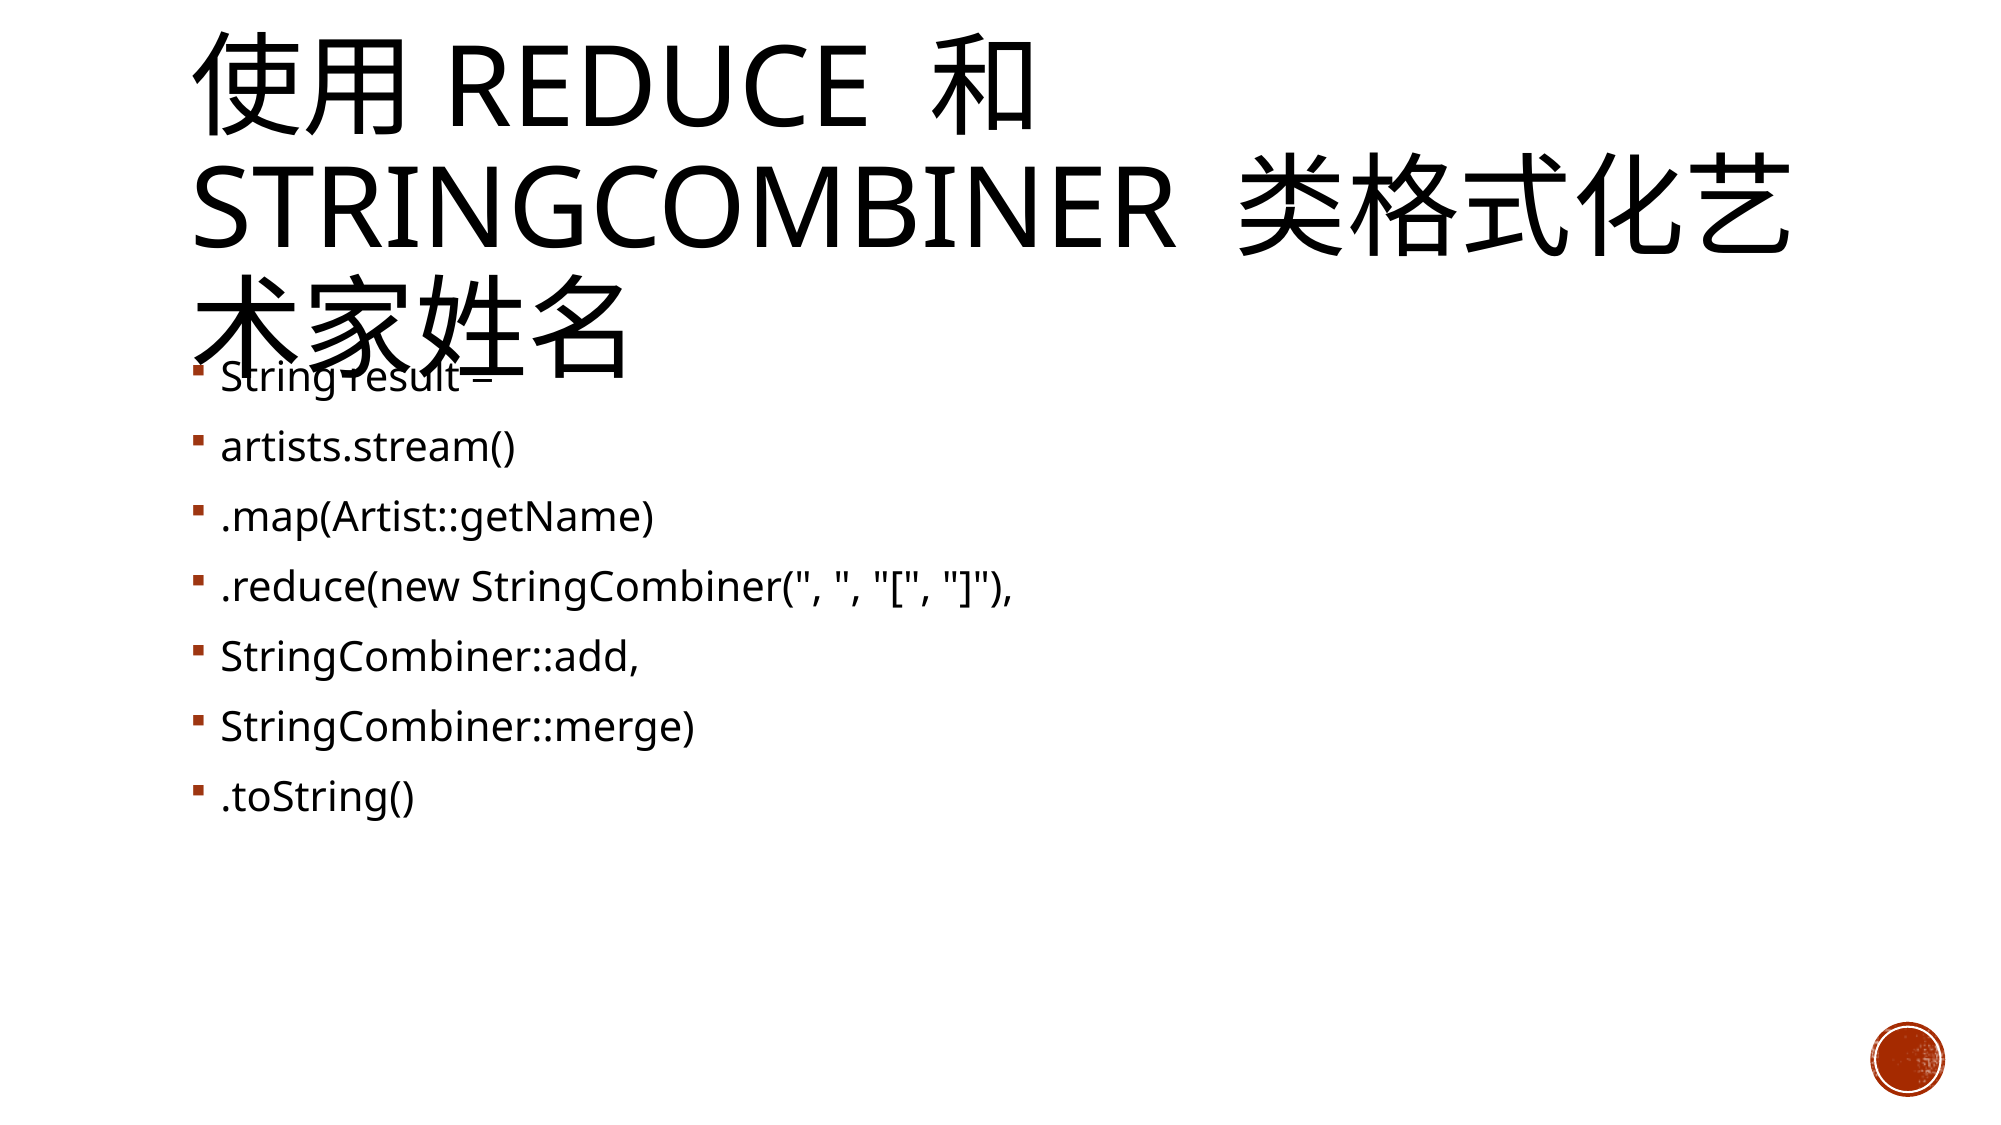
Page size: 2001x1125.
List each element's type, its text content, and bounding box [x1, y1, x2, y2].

list String result = artists.stream() .map(Artist::getName) .reduce(new StringCombiner(", ", "[", "]"), StringCombiner::add, StringCombiner::merge) .toString() [175, 348, 1826, 1013]
title 使用reduce 和StringCombiner 类格式化艺术家姓名 [175, 79, 1826, 344]
